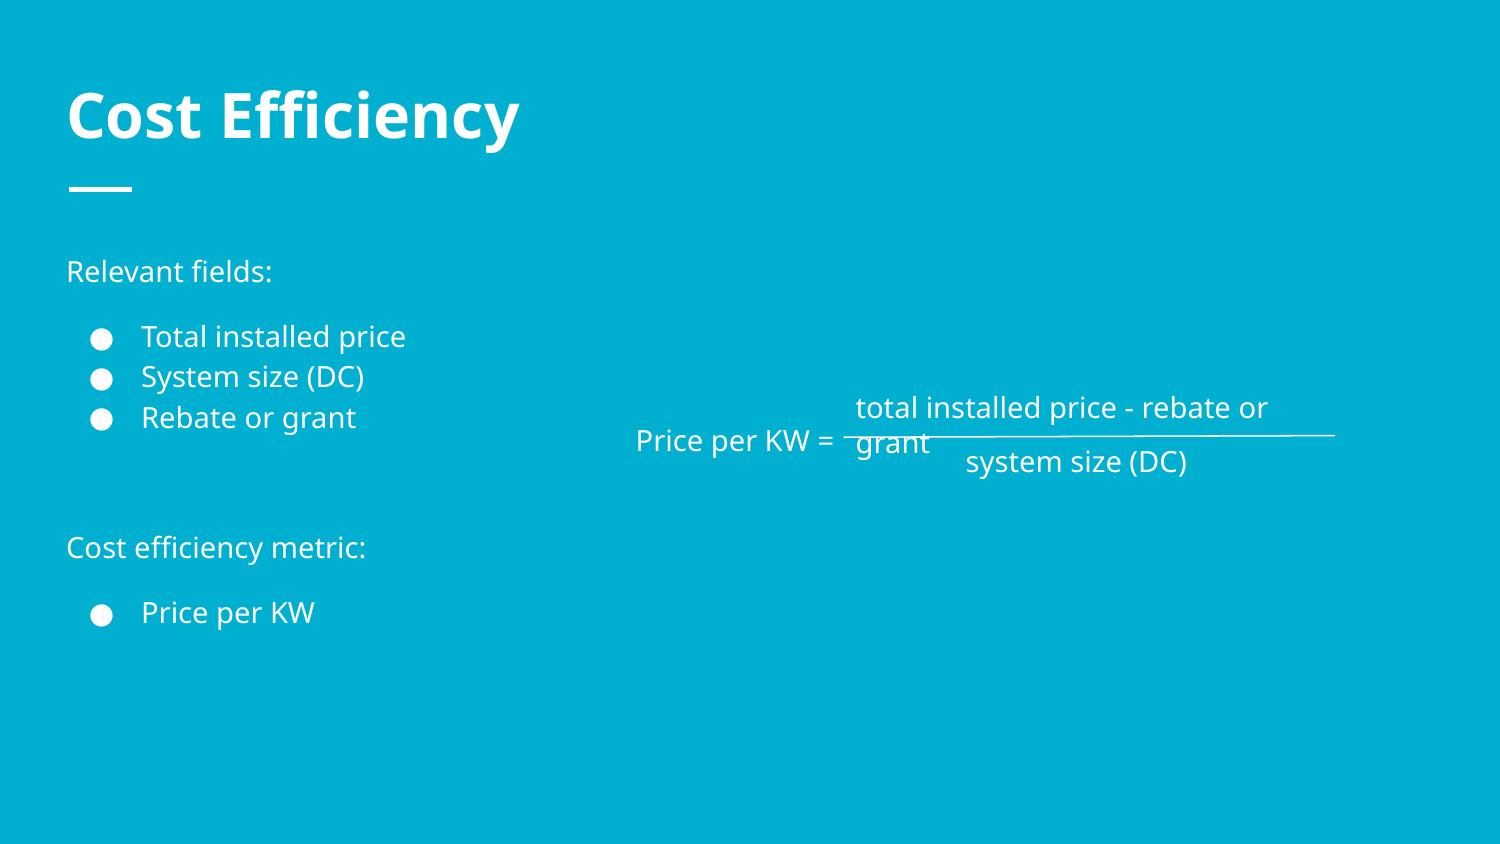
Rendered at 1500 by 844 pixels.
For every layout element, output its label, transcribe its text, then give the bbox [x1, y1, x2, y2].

list Relevant fields: Total installed price System size (DC) Rebate or grant Cost efficiency metric: Price per KW [51, 232, 708, 750]
title Cost Efficiency [51, 61, 1449, 167]
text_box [620, 374, 1336, 494]
